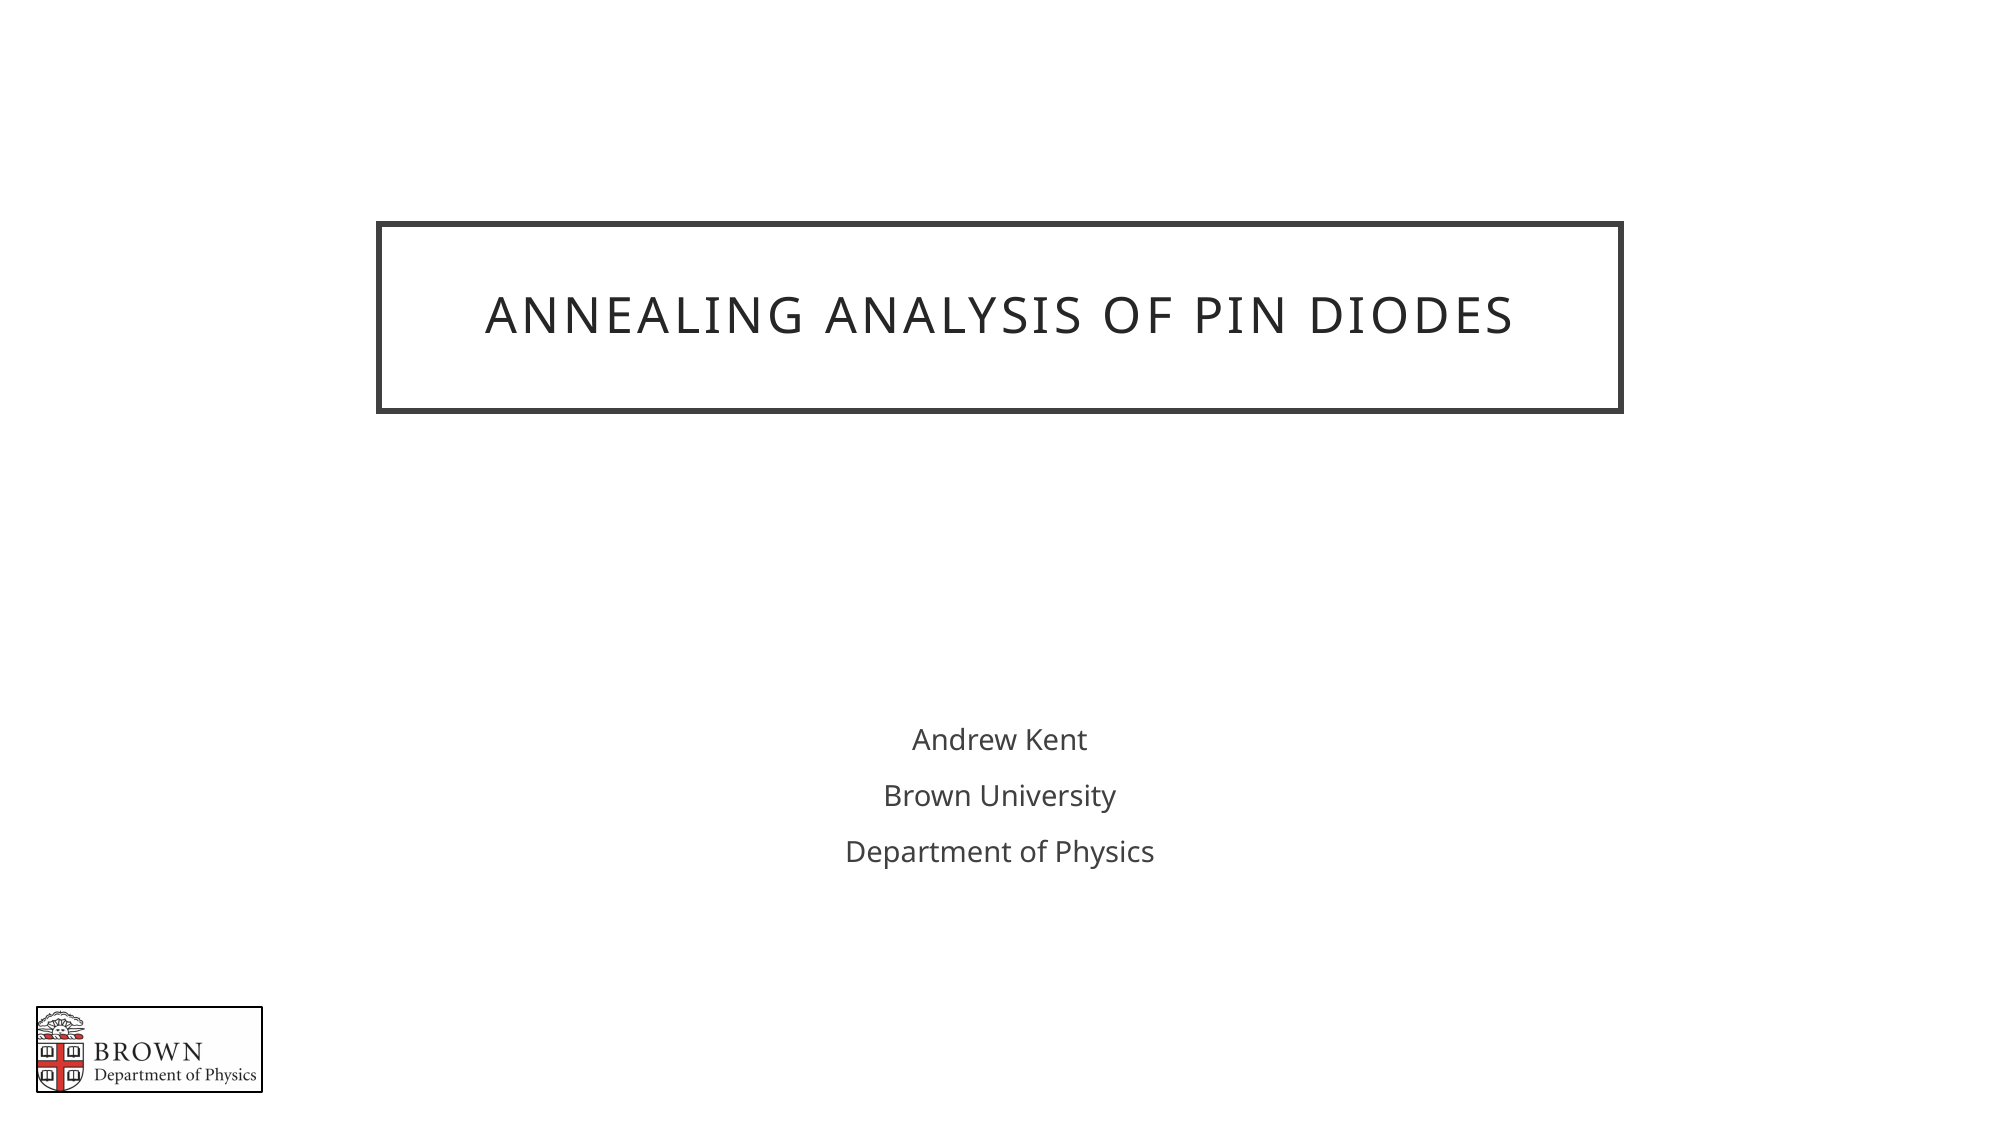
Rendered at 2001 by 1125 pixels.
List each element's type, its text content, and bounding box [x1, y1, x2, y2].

subtitle Andrew Kent Brown University Department of Physics [442, 713, 1558, 918]
title Annealing Analysis of Pin Diodes [376, 221, 1624, 414]
picture [38, 1008, 261, 1091]
